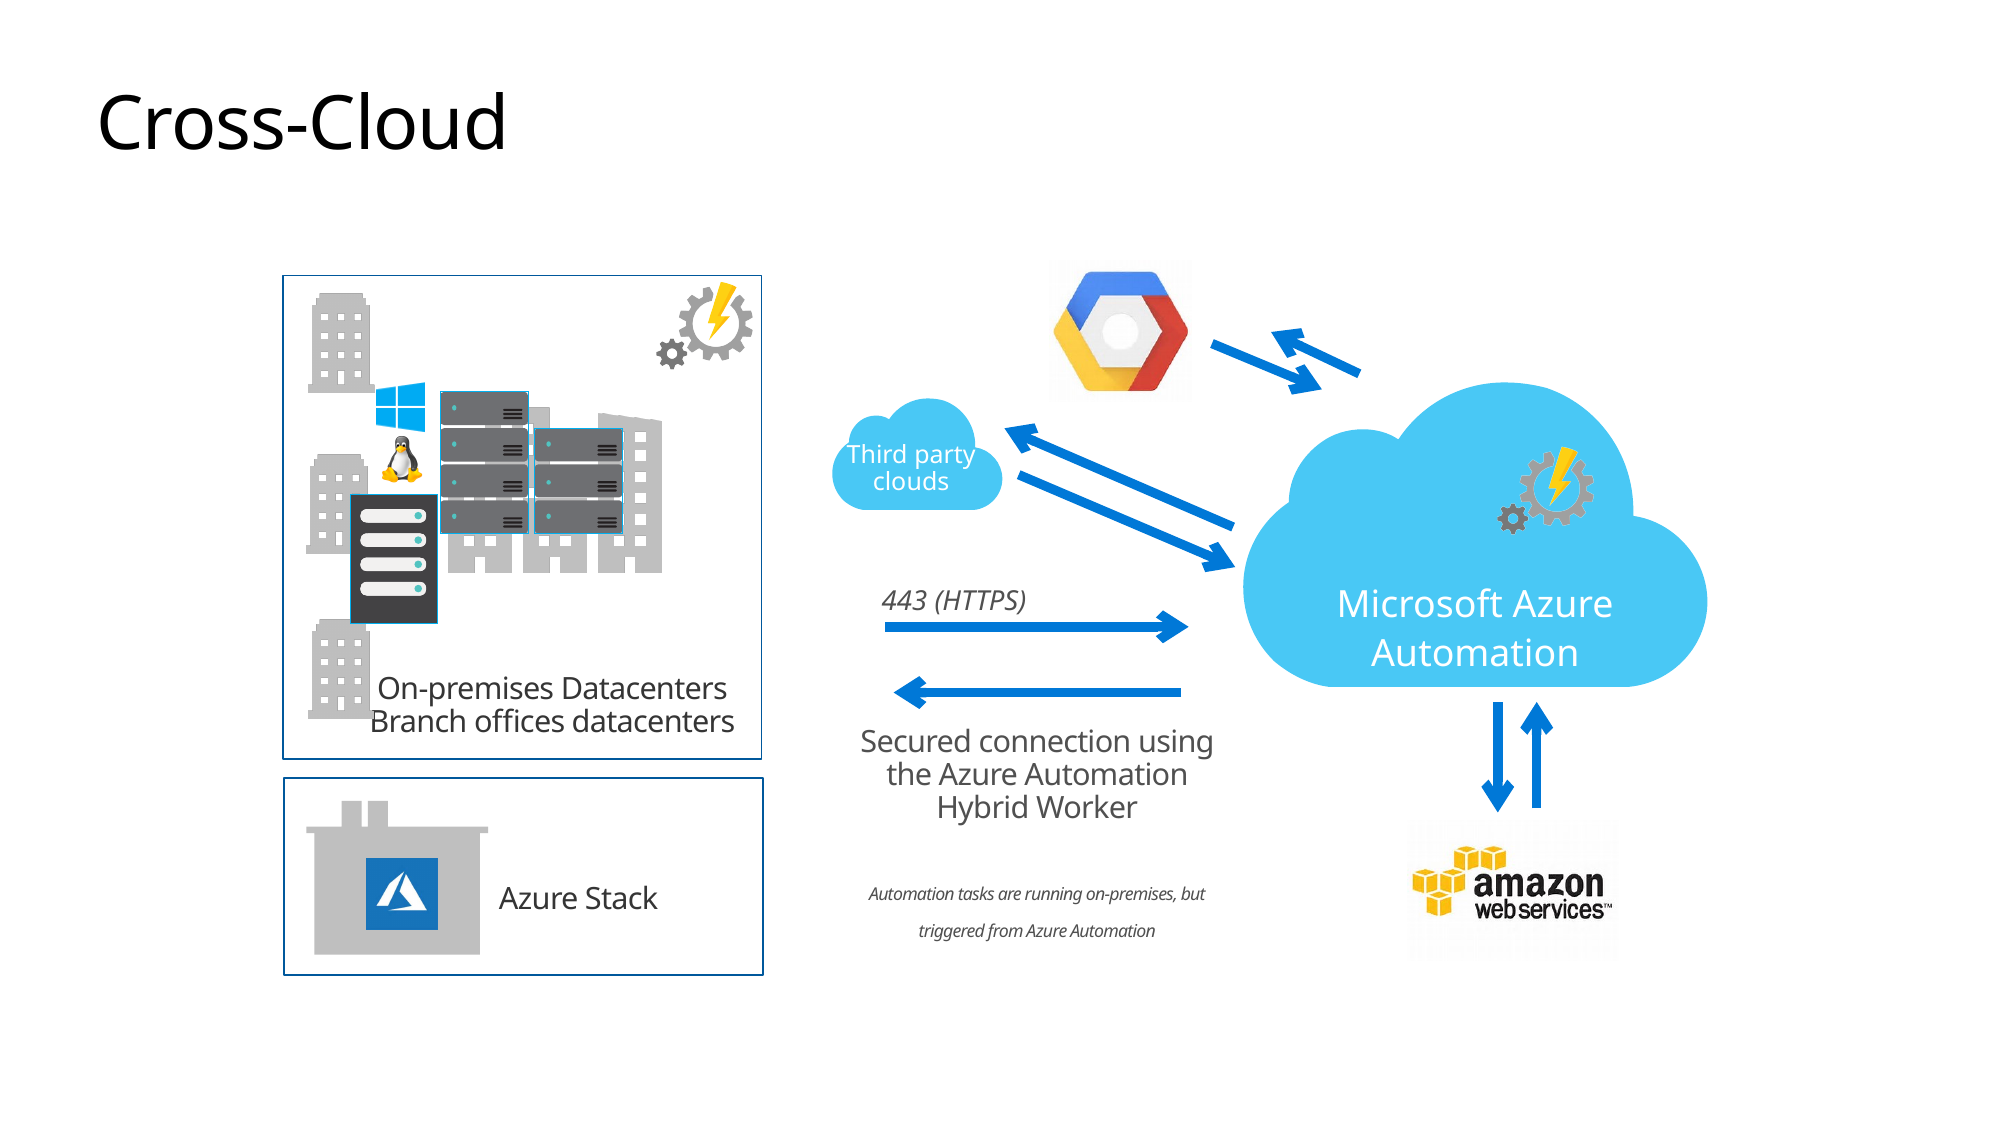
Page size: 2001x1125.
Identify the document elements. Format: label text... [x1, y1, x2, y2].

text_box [282, 260, 1708, 976]
title Cross-Cloud [96, 75, 1904, 166]
